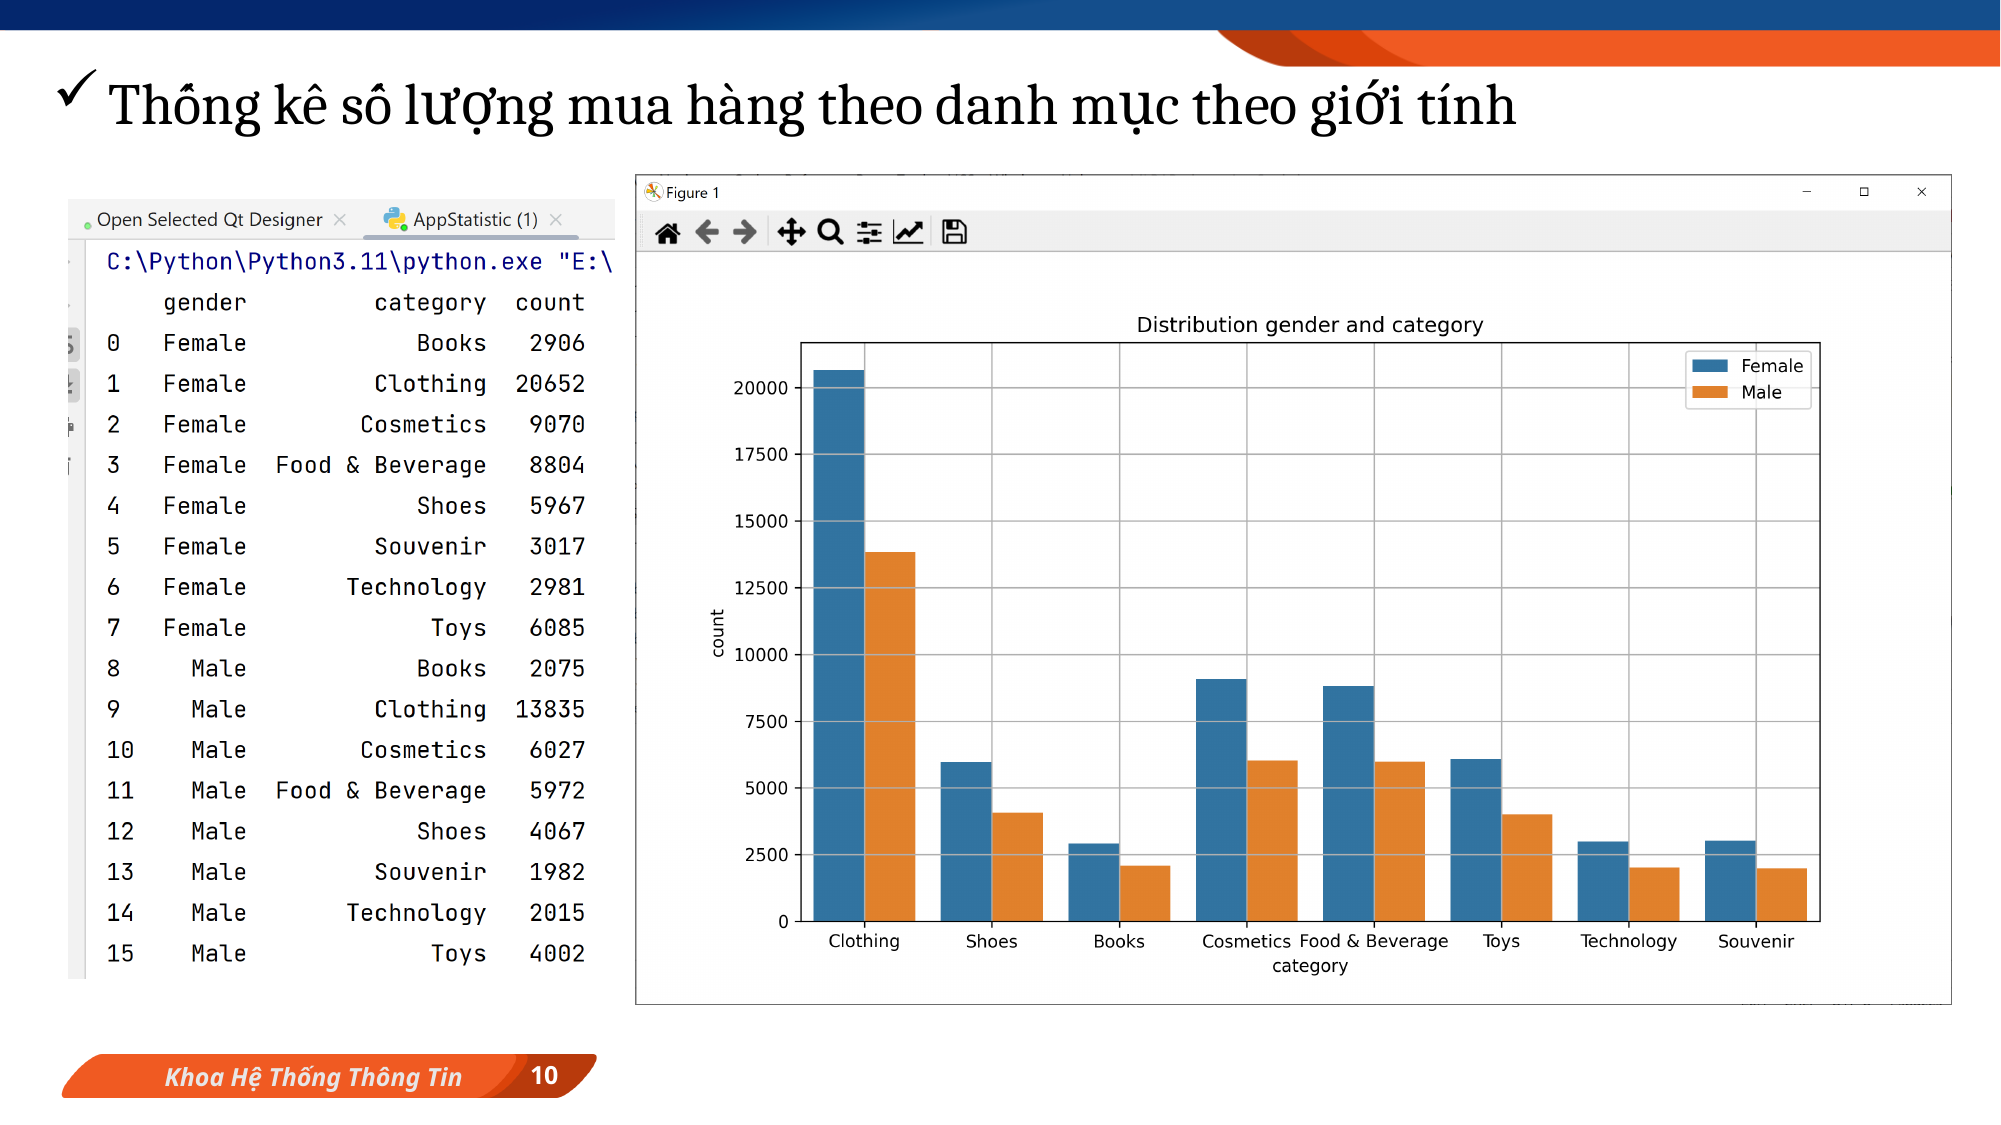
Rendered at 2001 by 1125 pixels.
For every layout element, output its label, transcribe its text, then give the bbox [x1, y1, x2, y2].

footer Khoa Hệ Thống Thông Tin [119, 1054, 508, 1098]
text_box Thống kê số lượng mua hàng theo danh mục theo giới tính [37, 58, 1878, 920]
picture [0, 0, 2001, 71]
slide_number 10 [508, 1046, 574, 1106]
picture [34, 1017, 624, 1125]
picture [634, 173, 1952, 1005]
picture [68, 199, 615, 979]
